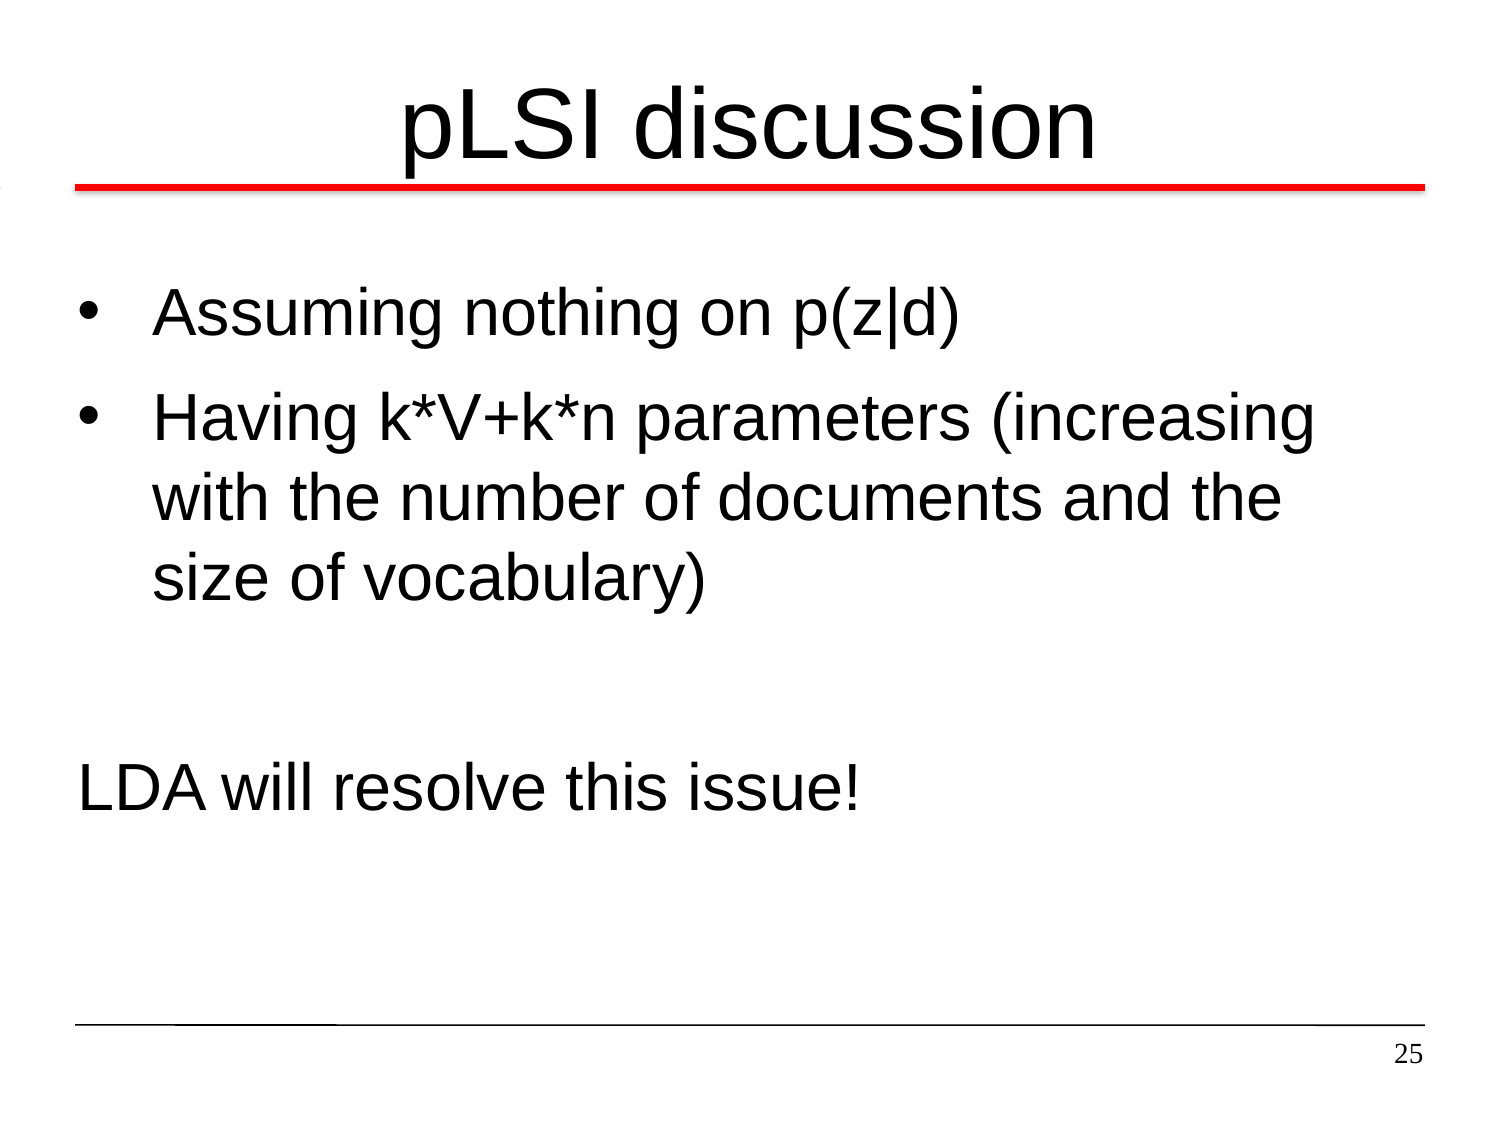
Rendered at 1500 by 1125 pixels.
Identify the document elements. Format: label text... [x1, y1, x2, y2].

text_box 25 [1075, 1037, 1424, 1114]
text_box Assuming nothing on p(z|d) Having k*V+k*n parameters (increasing with the number of documents and the size of vocabulary) LDA will resolve this issue! [62, 261, 1363, 832]
title pLSI discussion [75, 24, 1425, 213]
